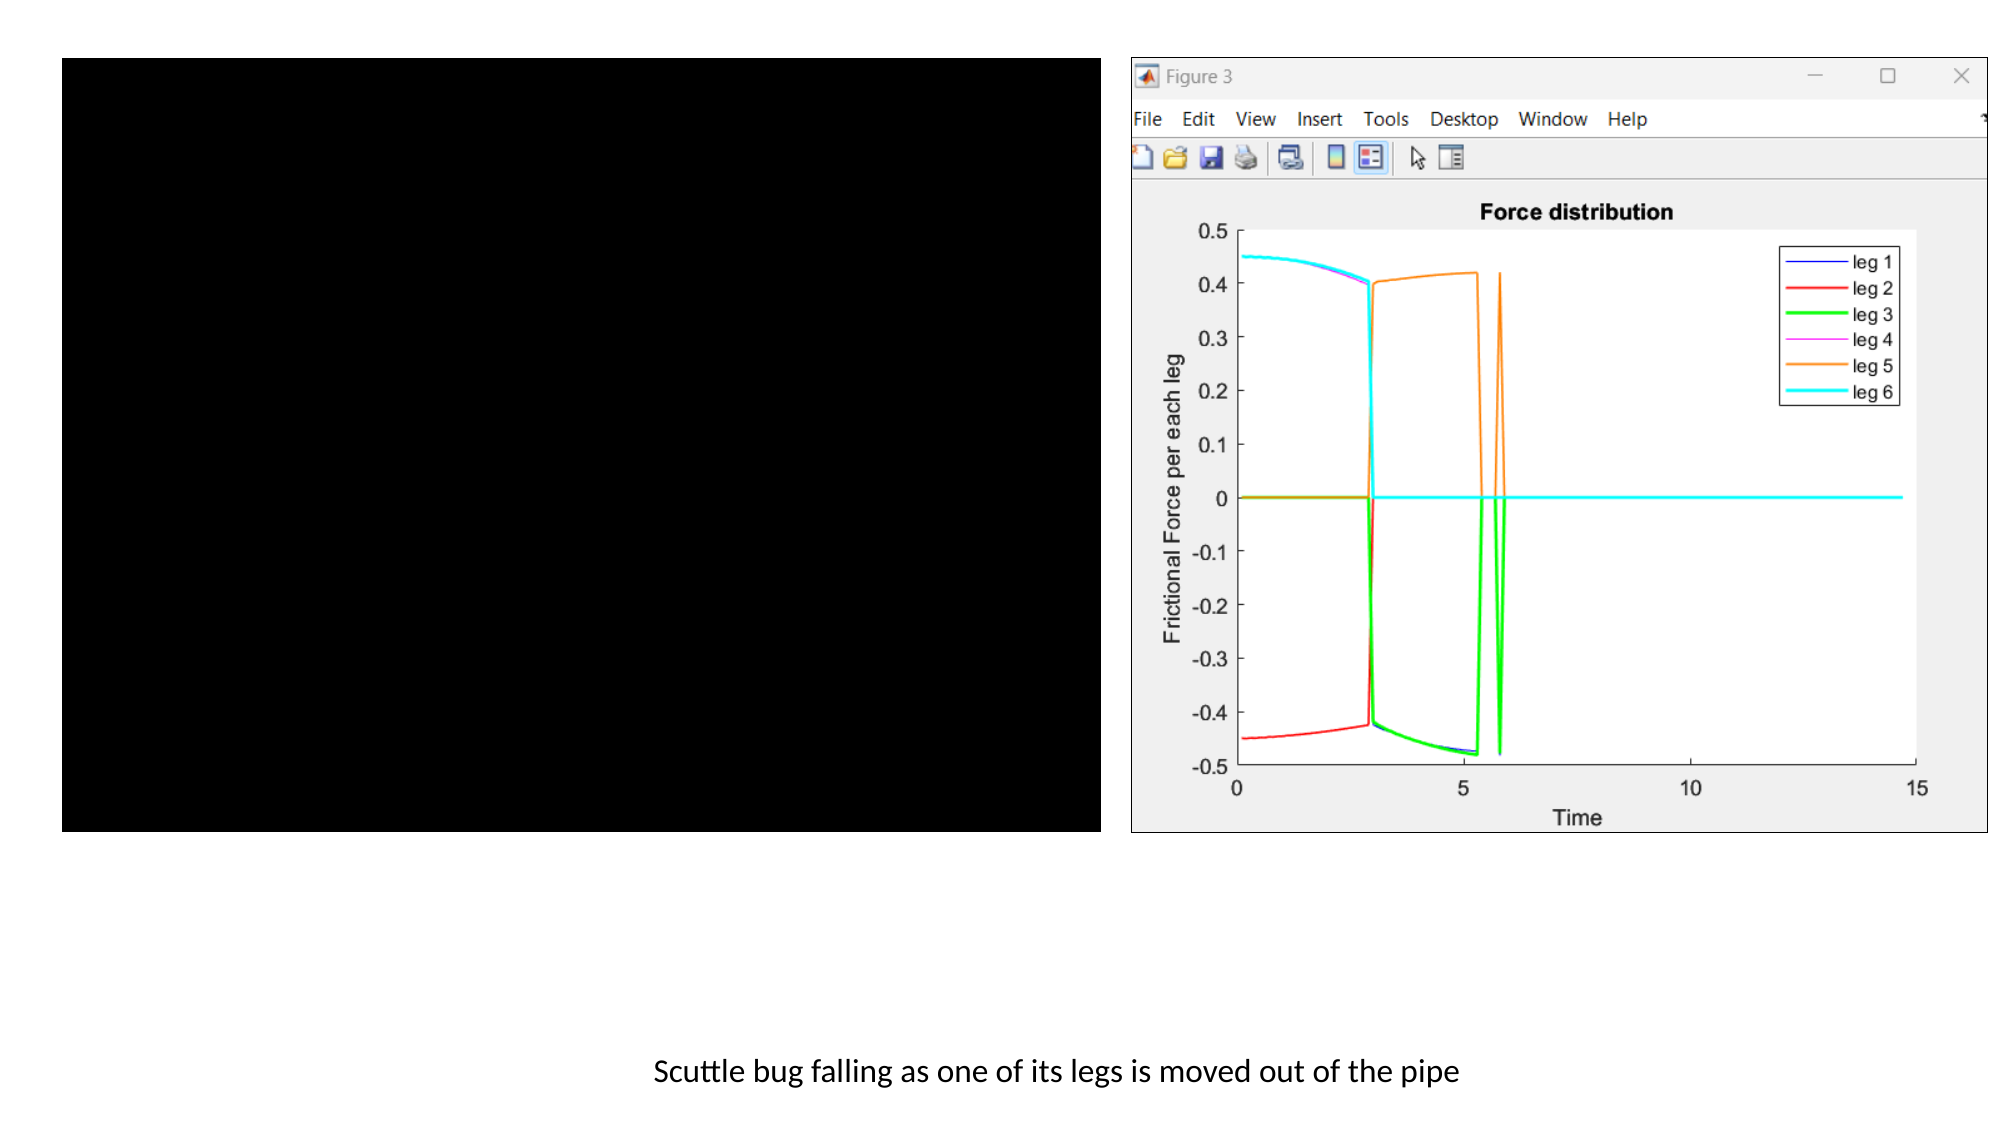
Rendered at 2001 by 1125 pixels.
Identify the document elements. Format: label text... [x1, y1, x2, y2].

text_box Scuttle bug falling as one of its legs is moved out of the pipe [638, 1041, 1477, 1097]
picture [1131, 57, 1988, 833]
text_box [61, 57, 1102, 833]
